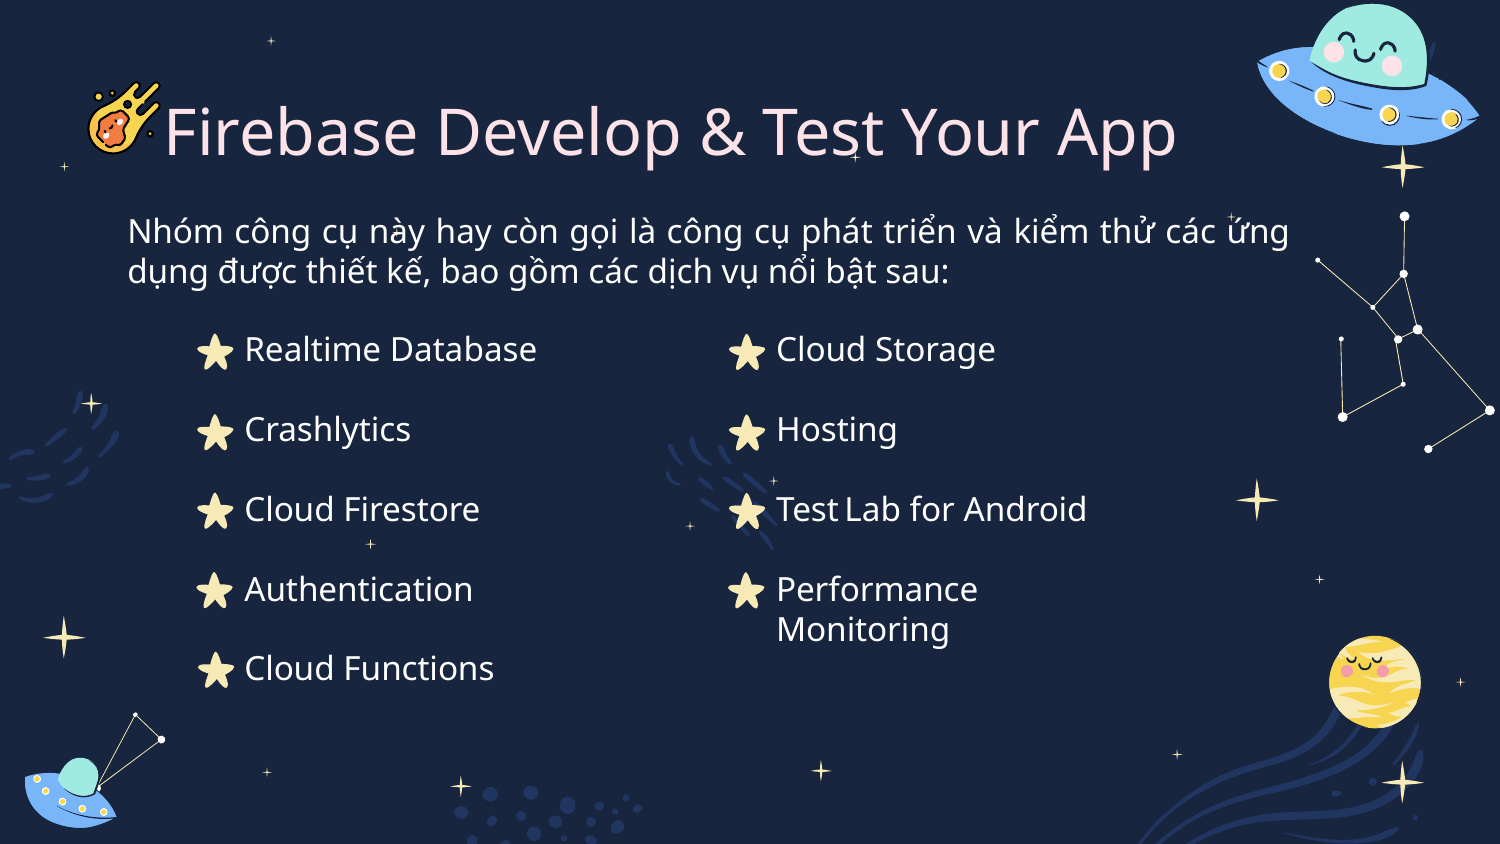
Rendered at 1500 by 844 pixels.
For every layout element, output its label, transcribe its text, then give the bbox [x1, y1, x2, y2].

title Firebase Develop & Test Your App [148, 83, 1425, 176]
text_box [664, 435, 716, 551]
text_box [1314, 211, 1496, 454]
text_box Cloud Storage Hosting Test Lab for Android Performance Monitoring [760, 313, 1169, 717]
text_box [1254, 1, 1484, 146]
text_box [1381, 760, 1425, 804]
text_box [87, 80, 162, 155]
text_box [18, 760, 115, 832]
text_box Realtime Database Crashlytics Cloud Firestore Authentication Cloud Functions [229, 313, 569, 717]
text_box Nhóm công cụ này hay còn gọi là công cụ phát triển và kiểm thử các ứng dụng được thiết kế, bao gồm các dịch vụ nổi bật sau: [112, 195, 1308, 288]
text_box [189, 328, 240, 696]
text_box [1236, 478, 1279, 522]
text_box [721, 329, 771, 616]
